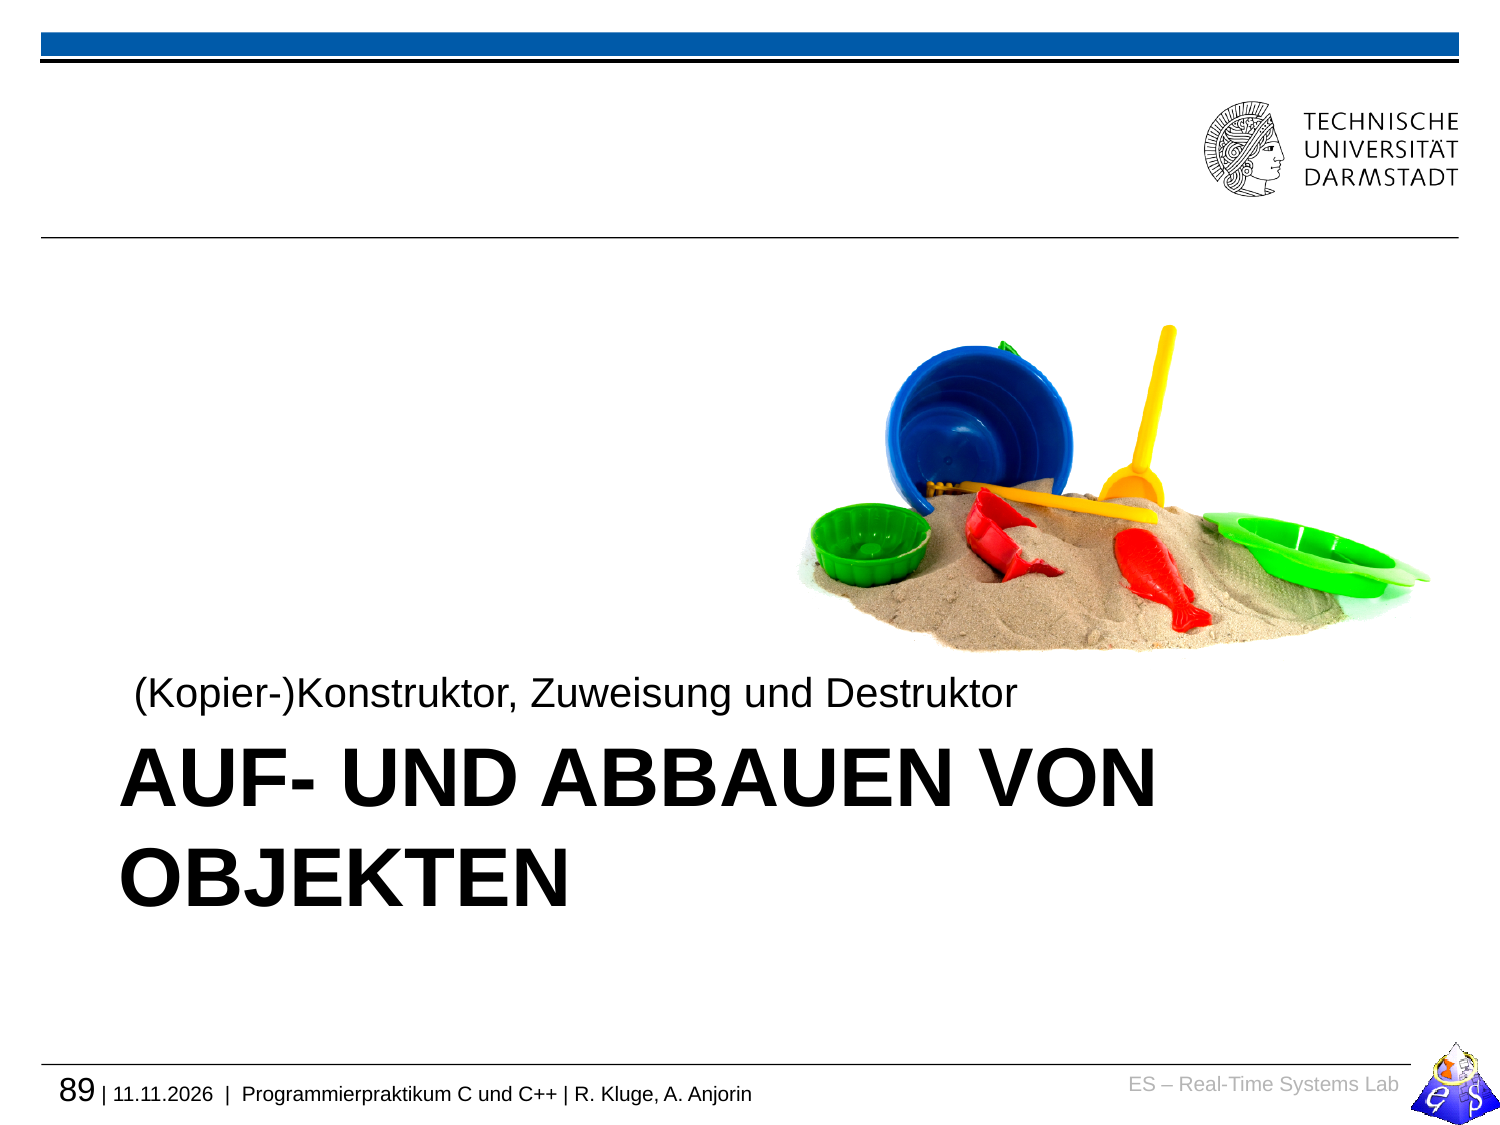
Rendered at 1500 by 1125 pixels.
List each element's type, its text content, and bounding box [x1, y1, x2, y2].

picture [755, 219, 1466, 691]
picture [1411, 1041, 1500, 1125]
title Auf- und Abbauen von Objekten [118, 723, 1394, 947]
picture [1175, 84, 1483, 214]
list (Kopier-)Konstruktor, Zuweisung und Destruktor [118, 476, 1394, 723]
